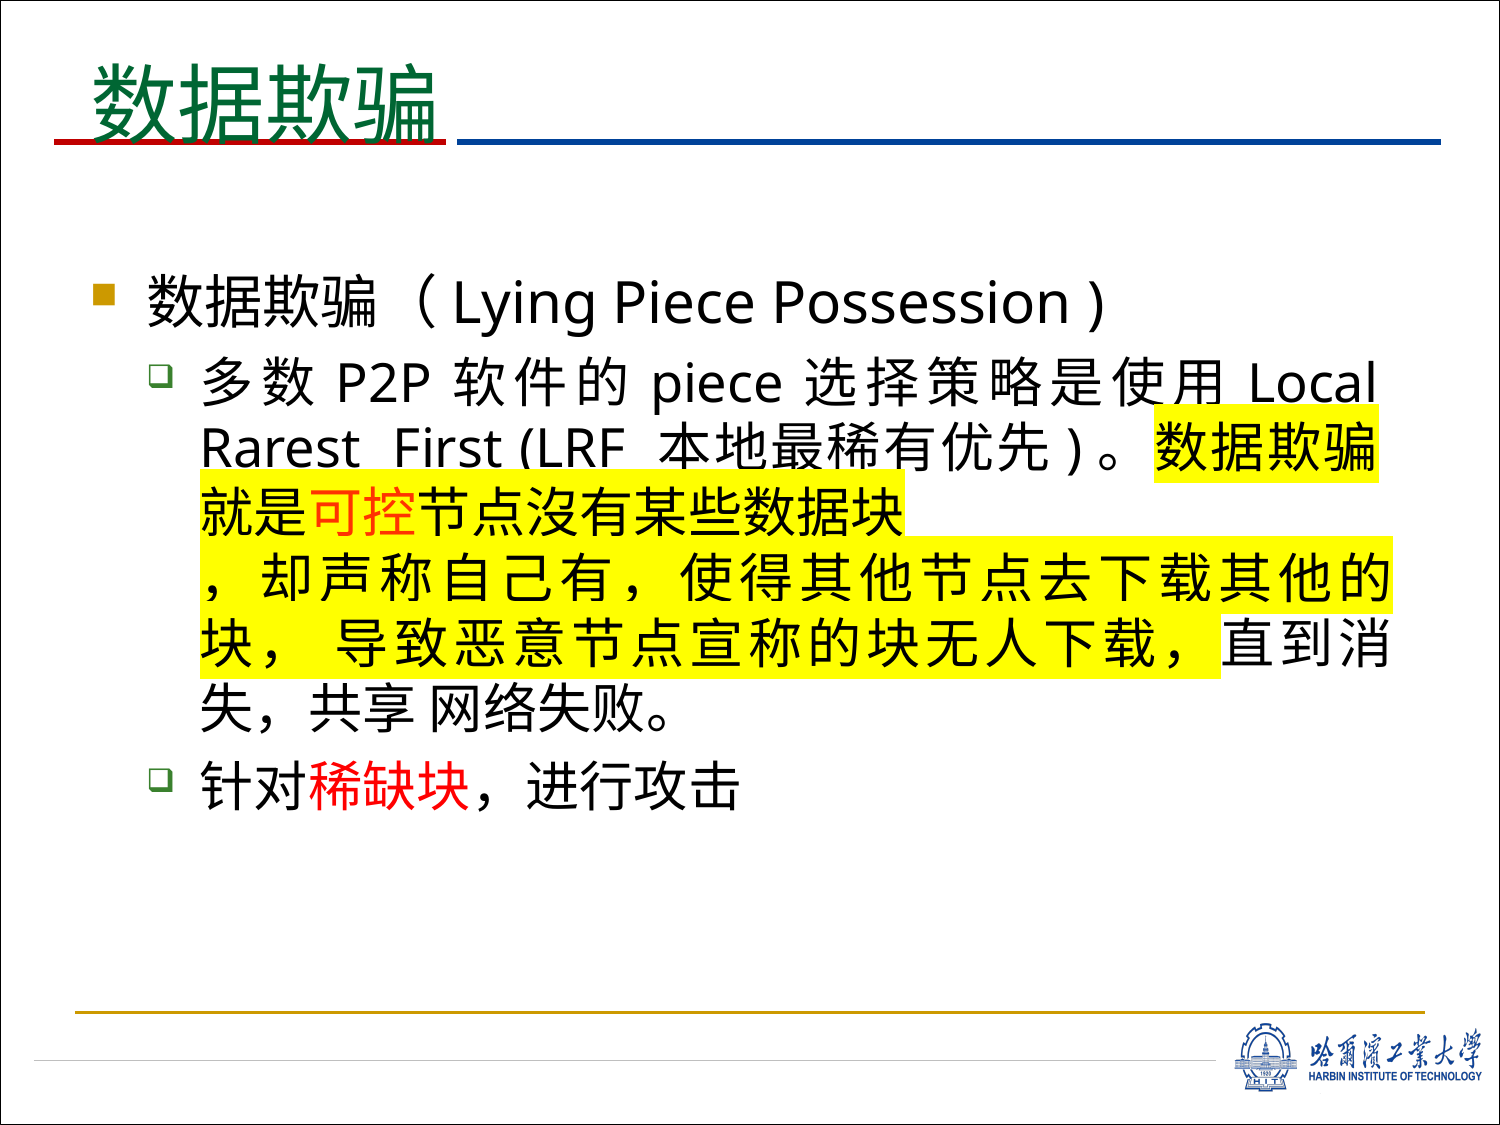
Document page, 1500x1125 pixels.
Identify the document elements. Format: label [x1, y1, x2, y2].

text_box [0, 0, 1500, 1125]
